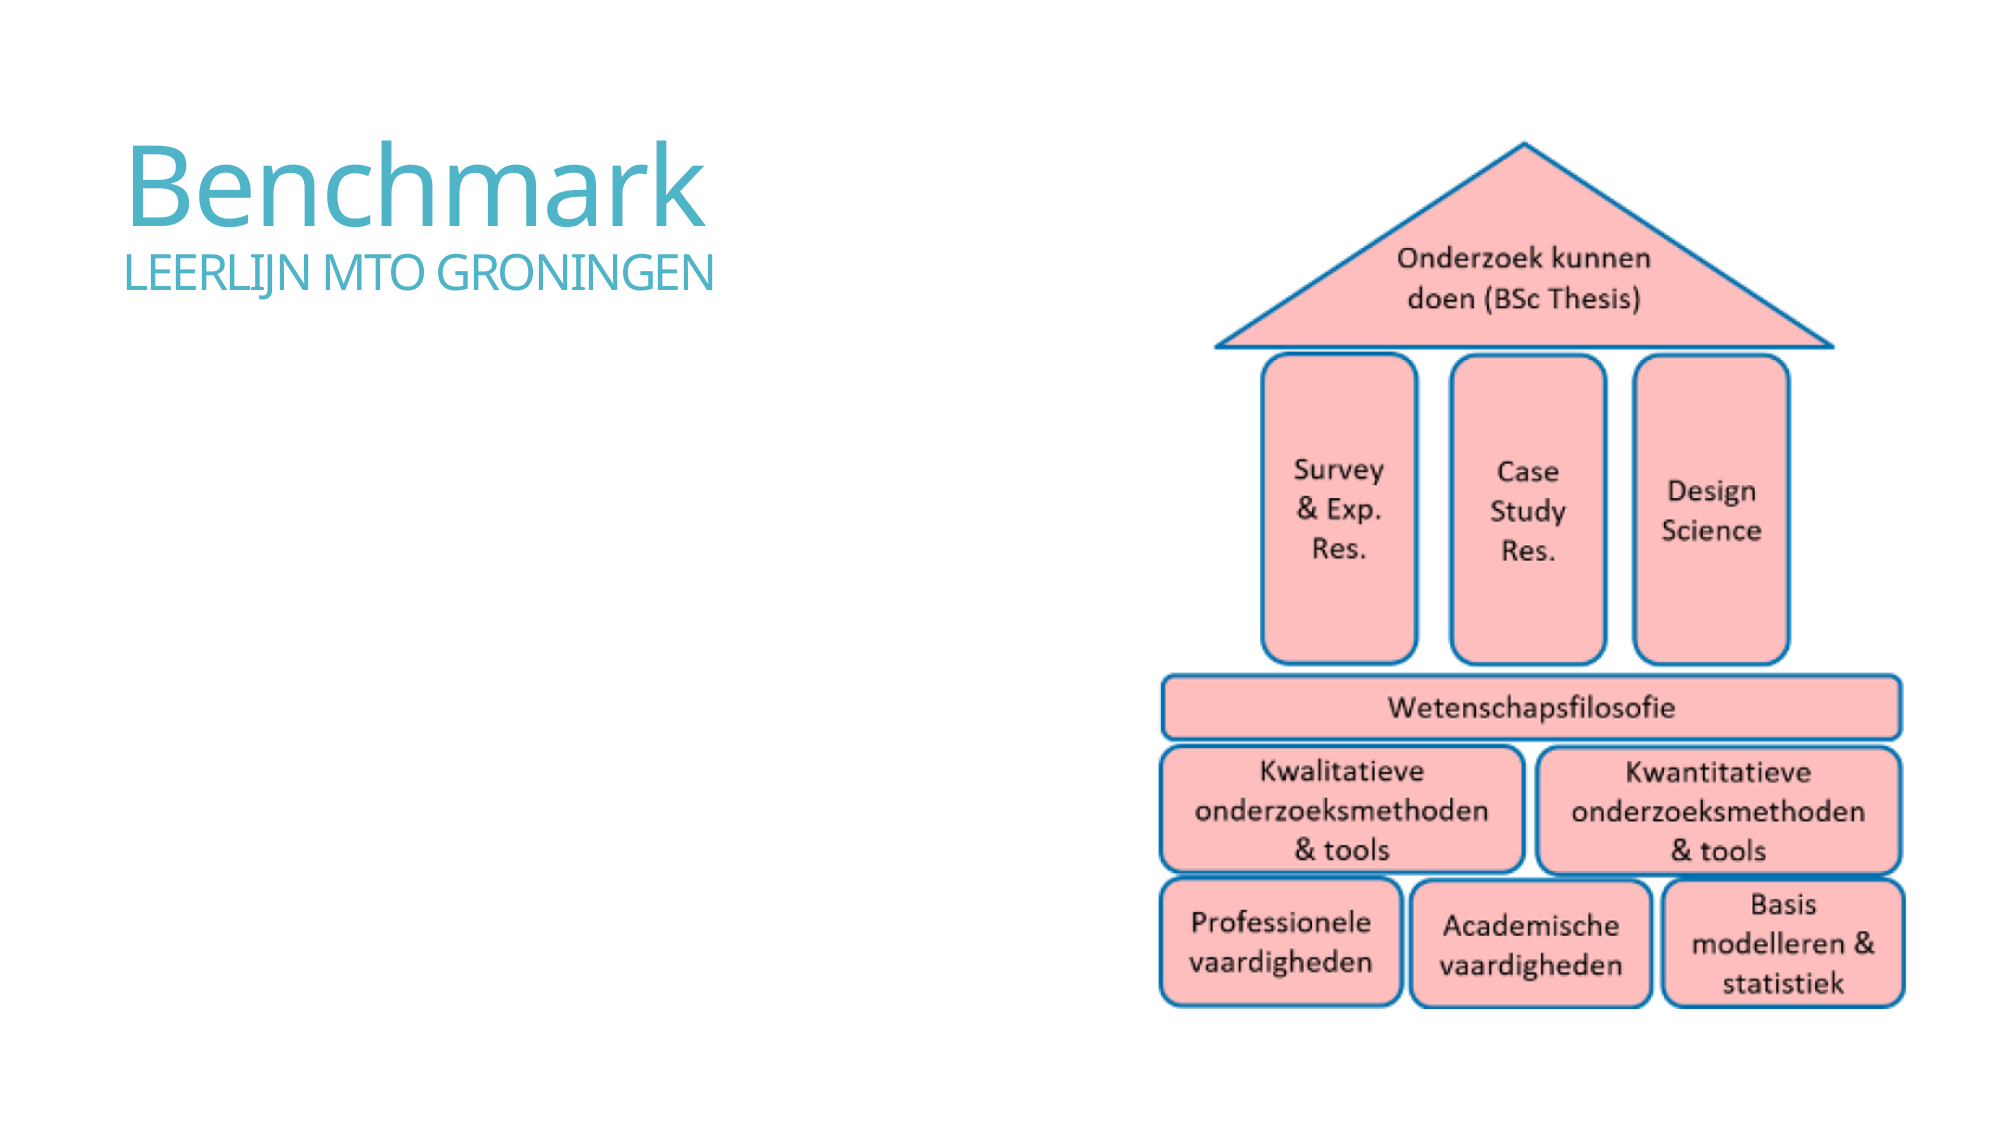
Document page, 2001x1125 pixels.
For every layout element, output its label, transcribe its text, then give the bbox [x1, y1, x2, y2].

title Benchmark LEERLIJN MTO GRONINGEN [107, 81, 1875, 354]
picture [1135, 115, 1938, 1010]
